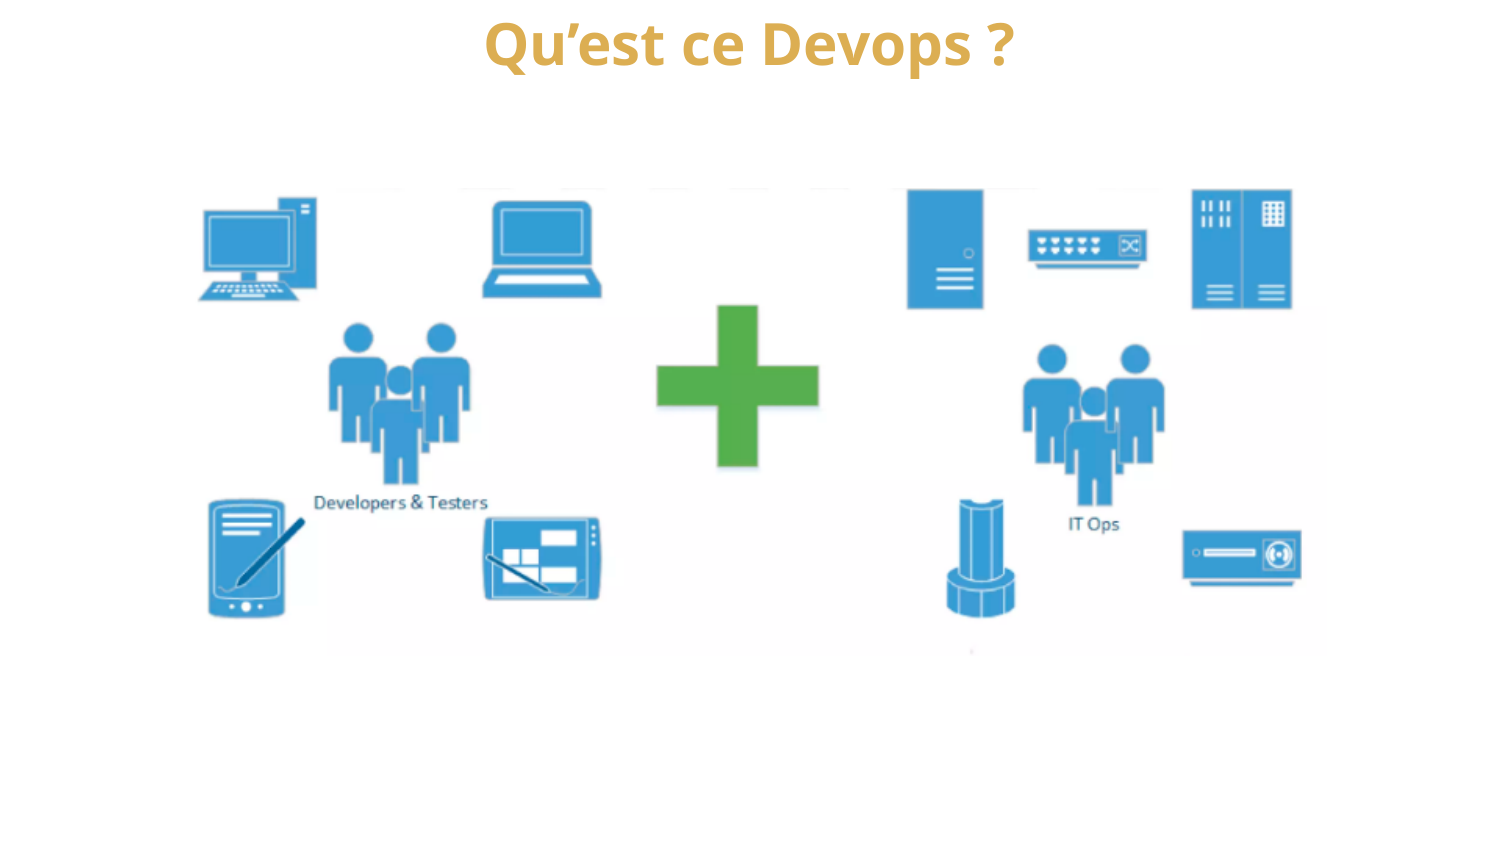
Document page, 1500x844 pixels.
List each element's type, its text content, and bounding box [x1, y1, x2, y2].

picture [173, 187, 1327, 656]
text_box Qu’est ce Devops ? [326, 6, 1172, 78]
